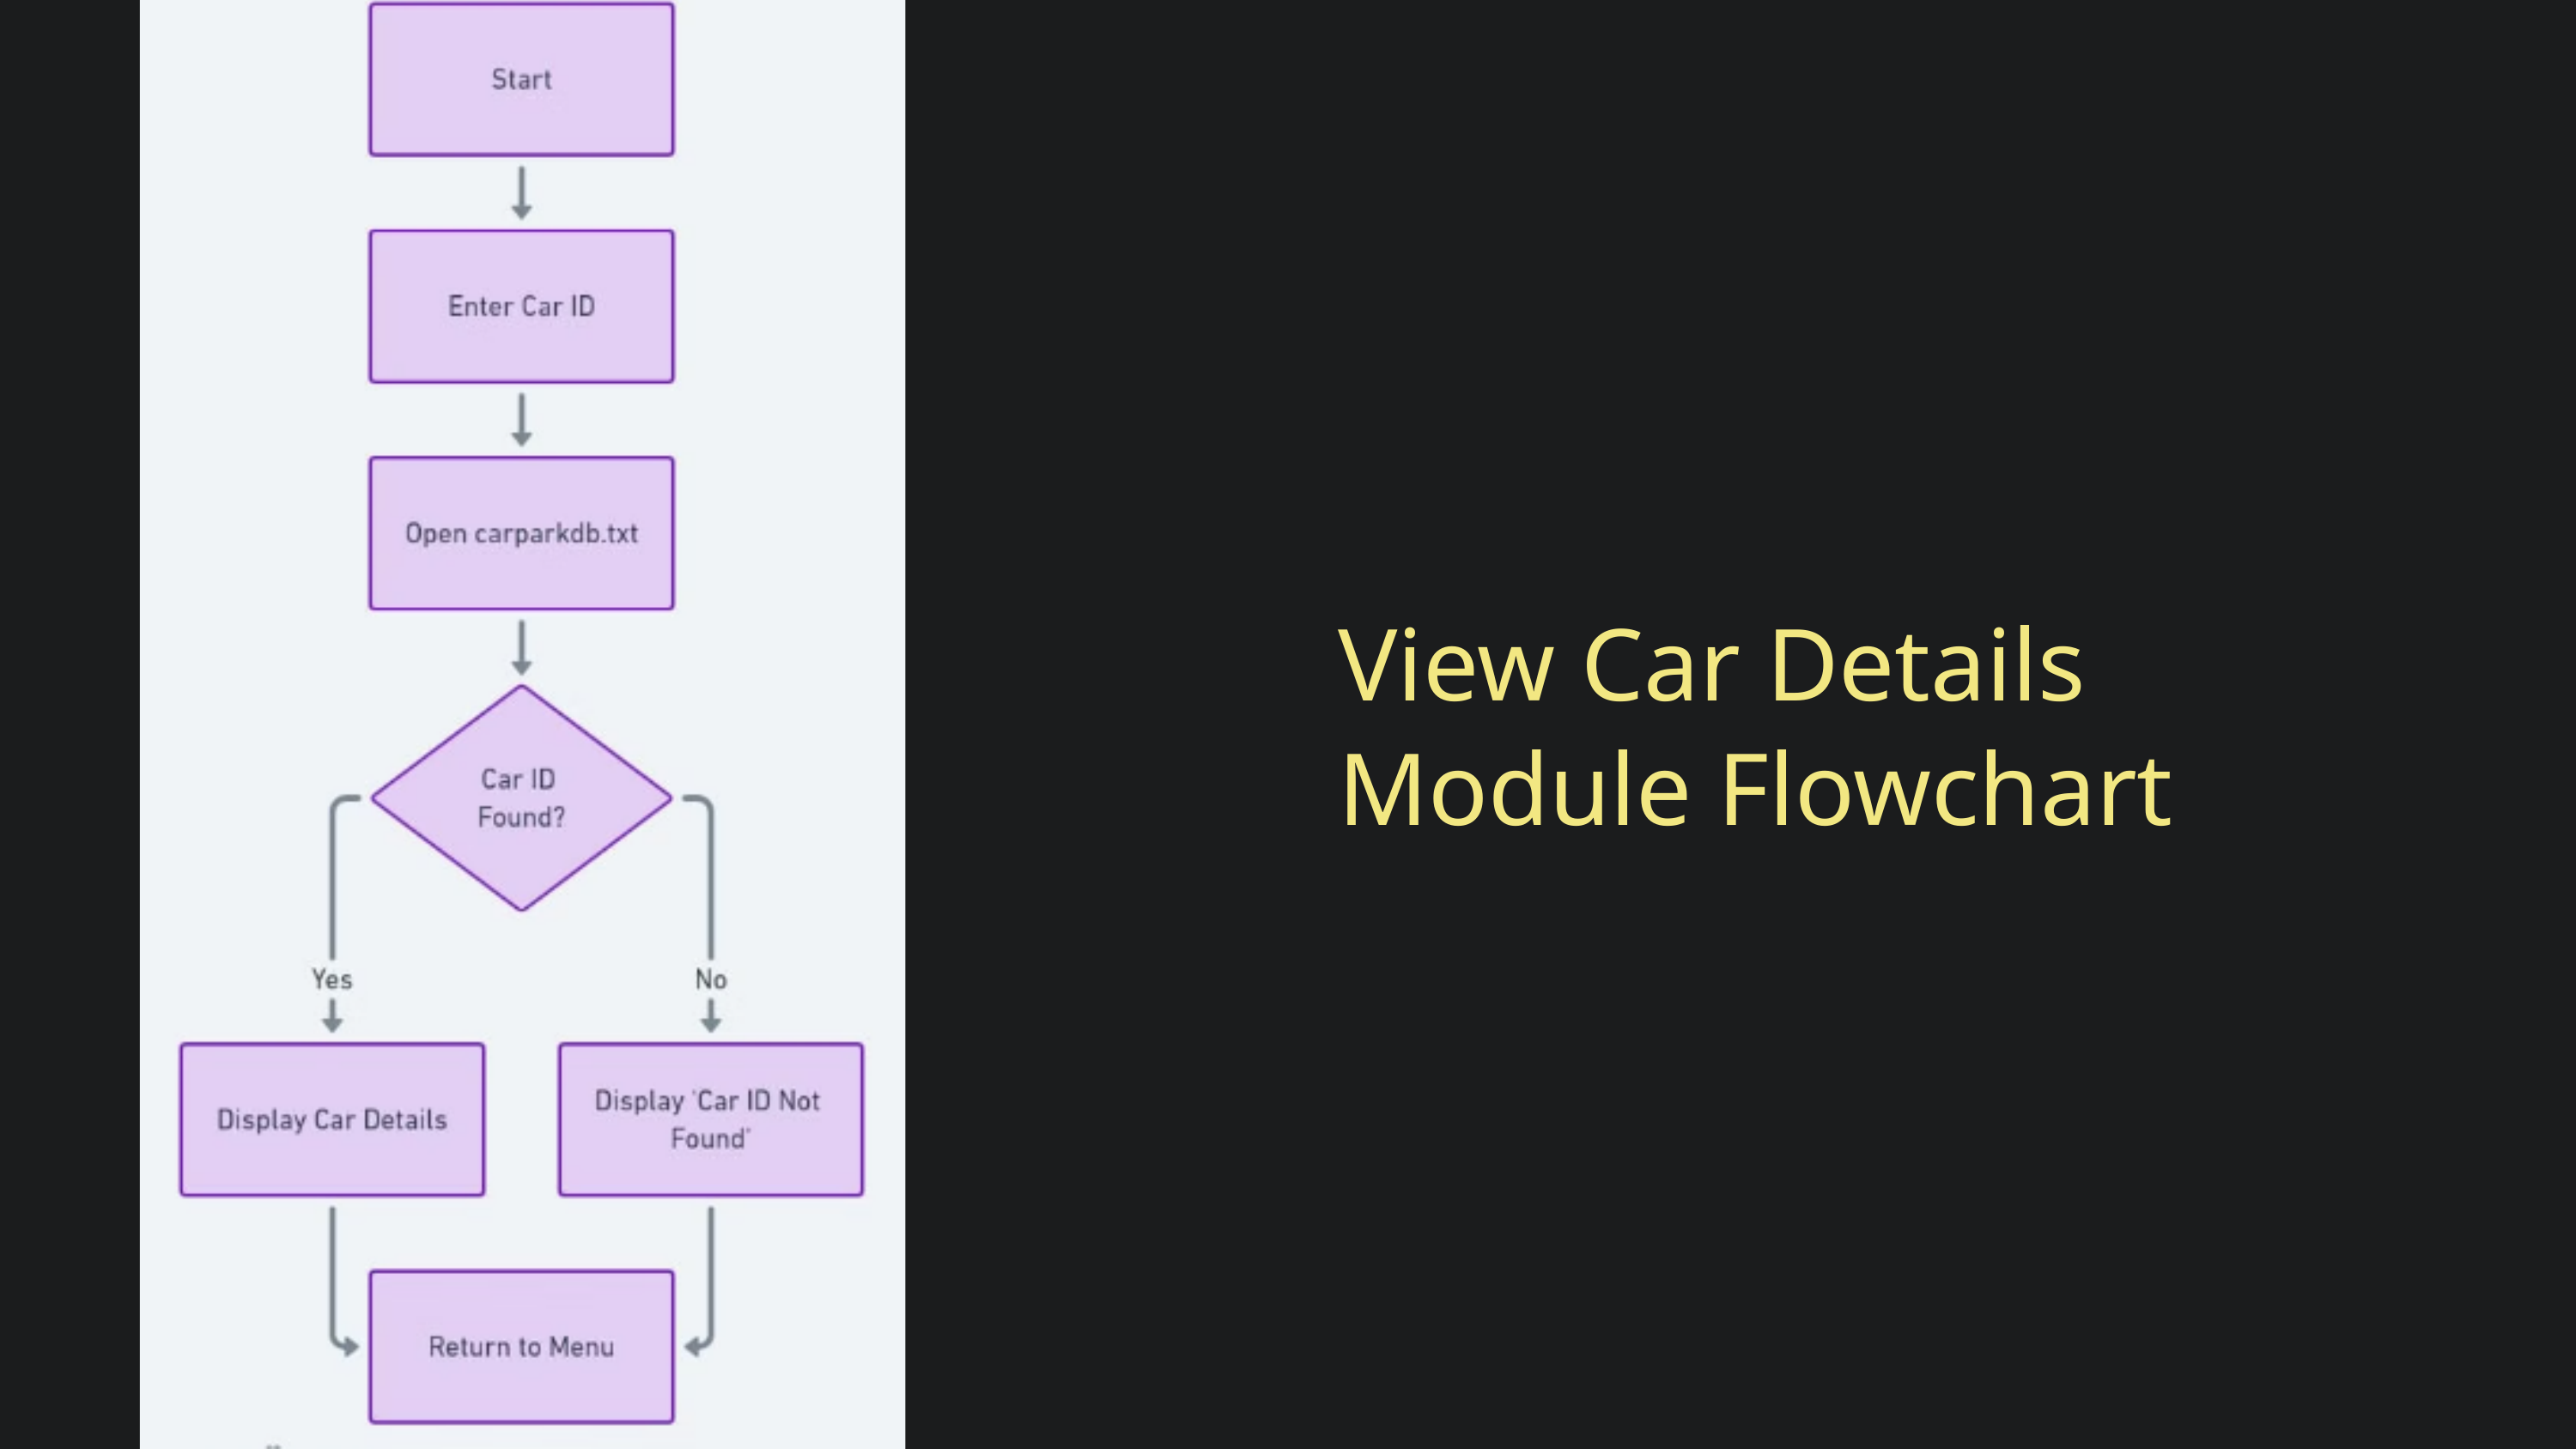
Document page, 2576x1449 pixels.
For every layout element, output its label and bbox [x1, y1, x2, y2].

text_box [0, 0, 2576, 1449]
